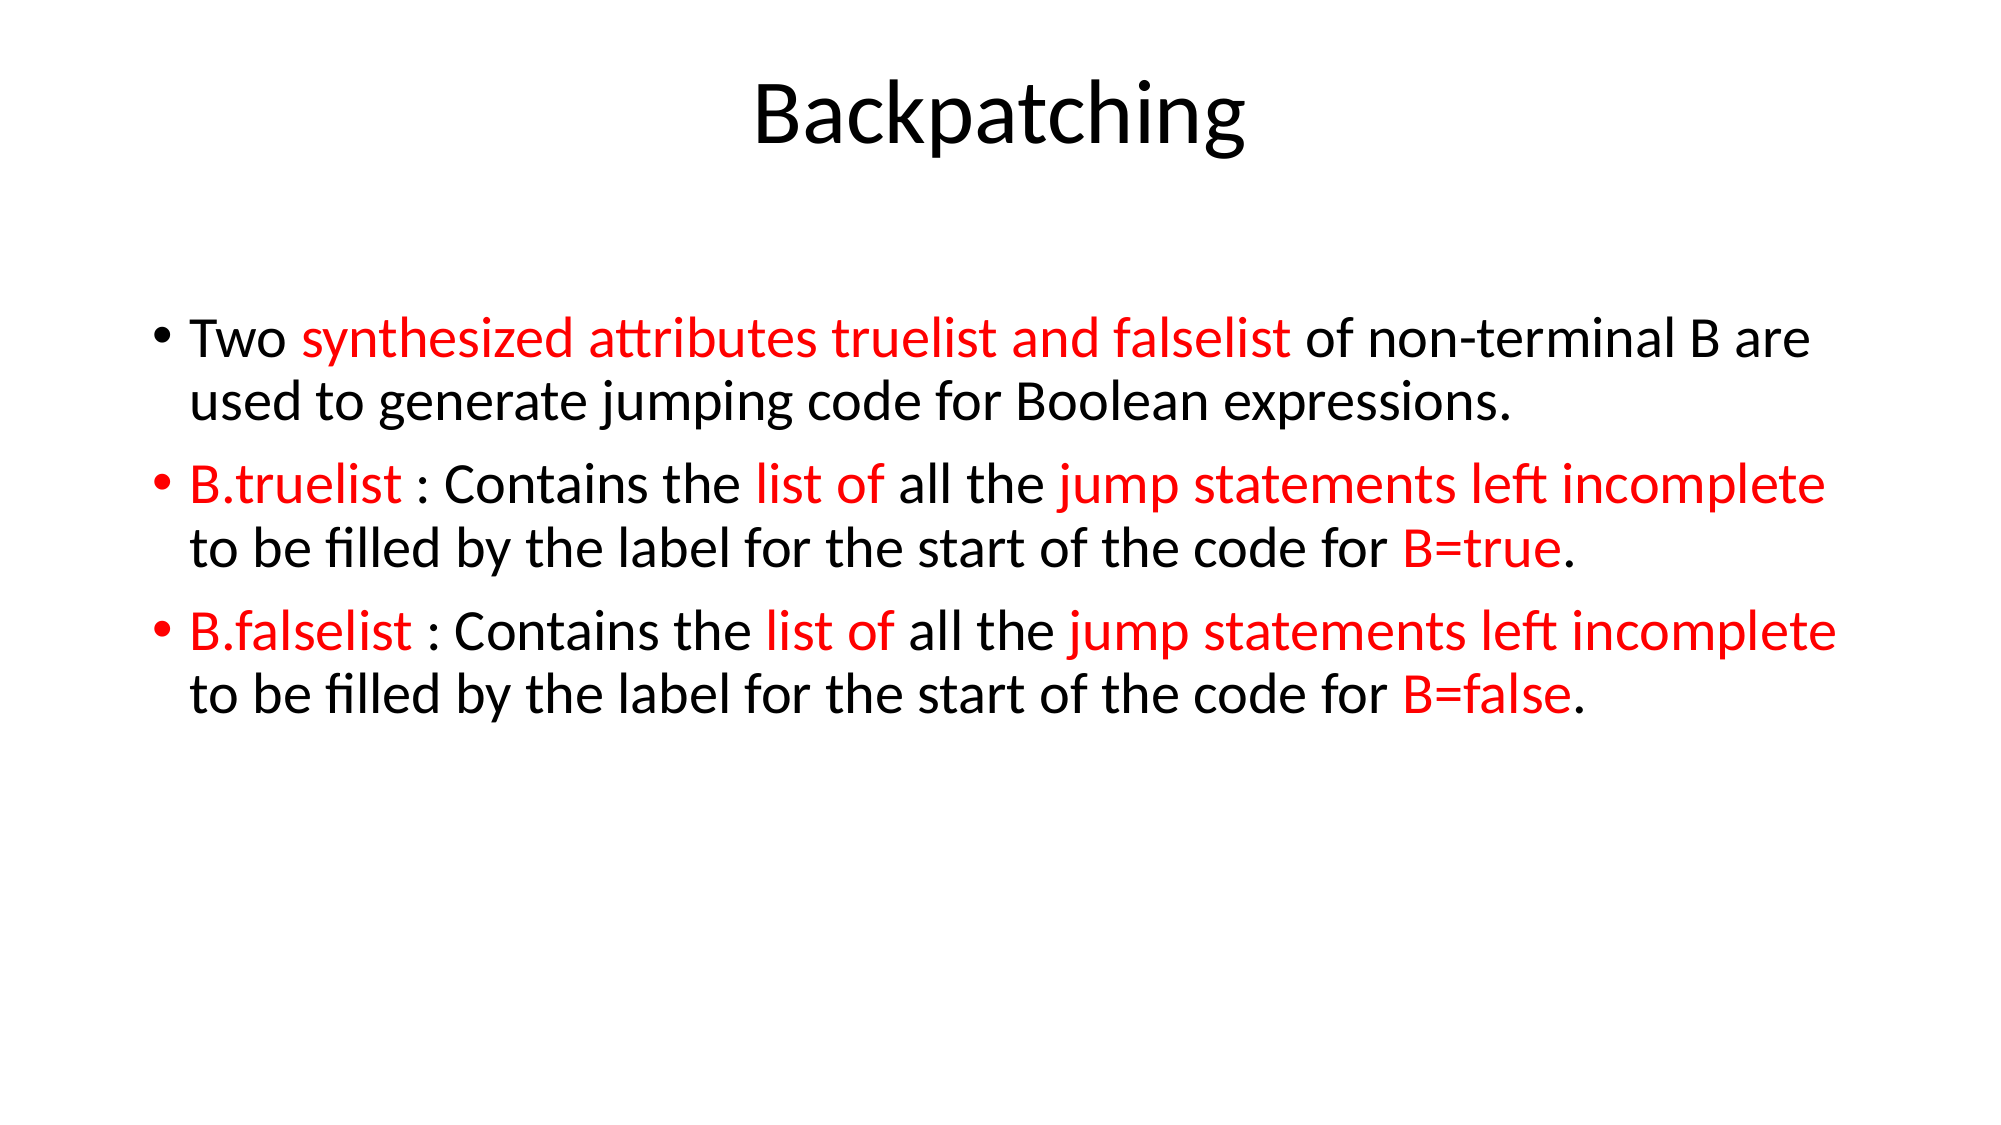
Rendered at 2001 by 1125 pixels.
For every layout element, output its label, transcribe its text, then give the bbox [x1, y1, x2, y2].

title Backpatching [137, 59, 1863, 278]
list Two synthesized attributes truelist and falselist of non-terminal B are used to generate jumping code for Boolean expressions. B.truelist : Contains the list of all the jump statements left incomplete to be filled by the label for the start of the code for B=true. B.falselist : Contains the list of all the jump statements left incomplete to be filled by the label for the start of the code for B=false. [137, 299, 1863, 1014]
